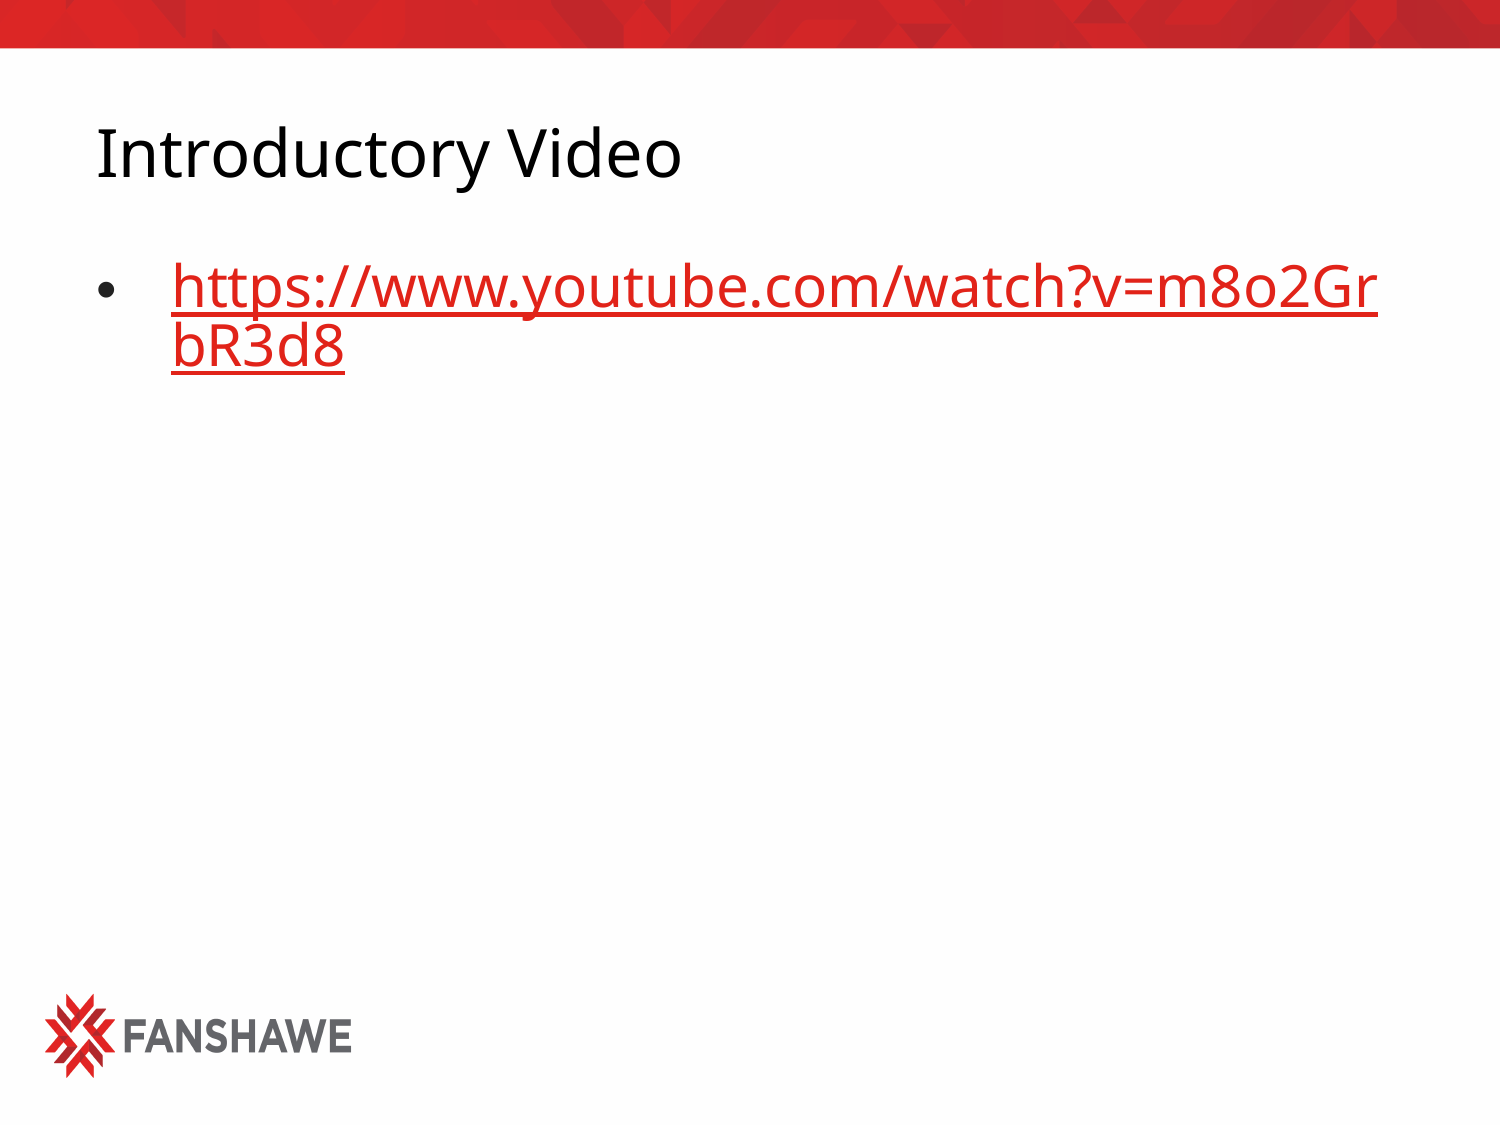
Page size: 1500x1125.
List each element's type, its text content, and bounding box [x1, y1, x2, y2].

title Introductory Video [81, 59, 1419, 242]
list https://www.youtube.com/watch?v=m8o2GrbR3d8 [81, 242, 1419, 950]
picture [0, 0, 1500, 1125]
